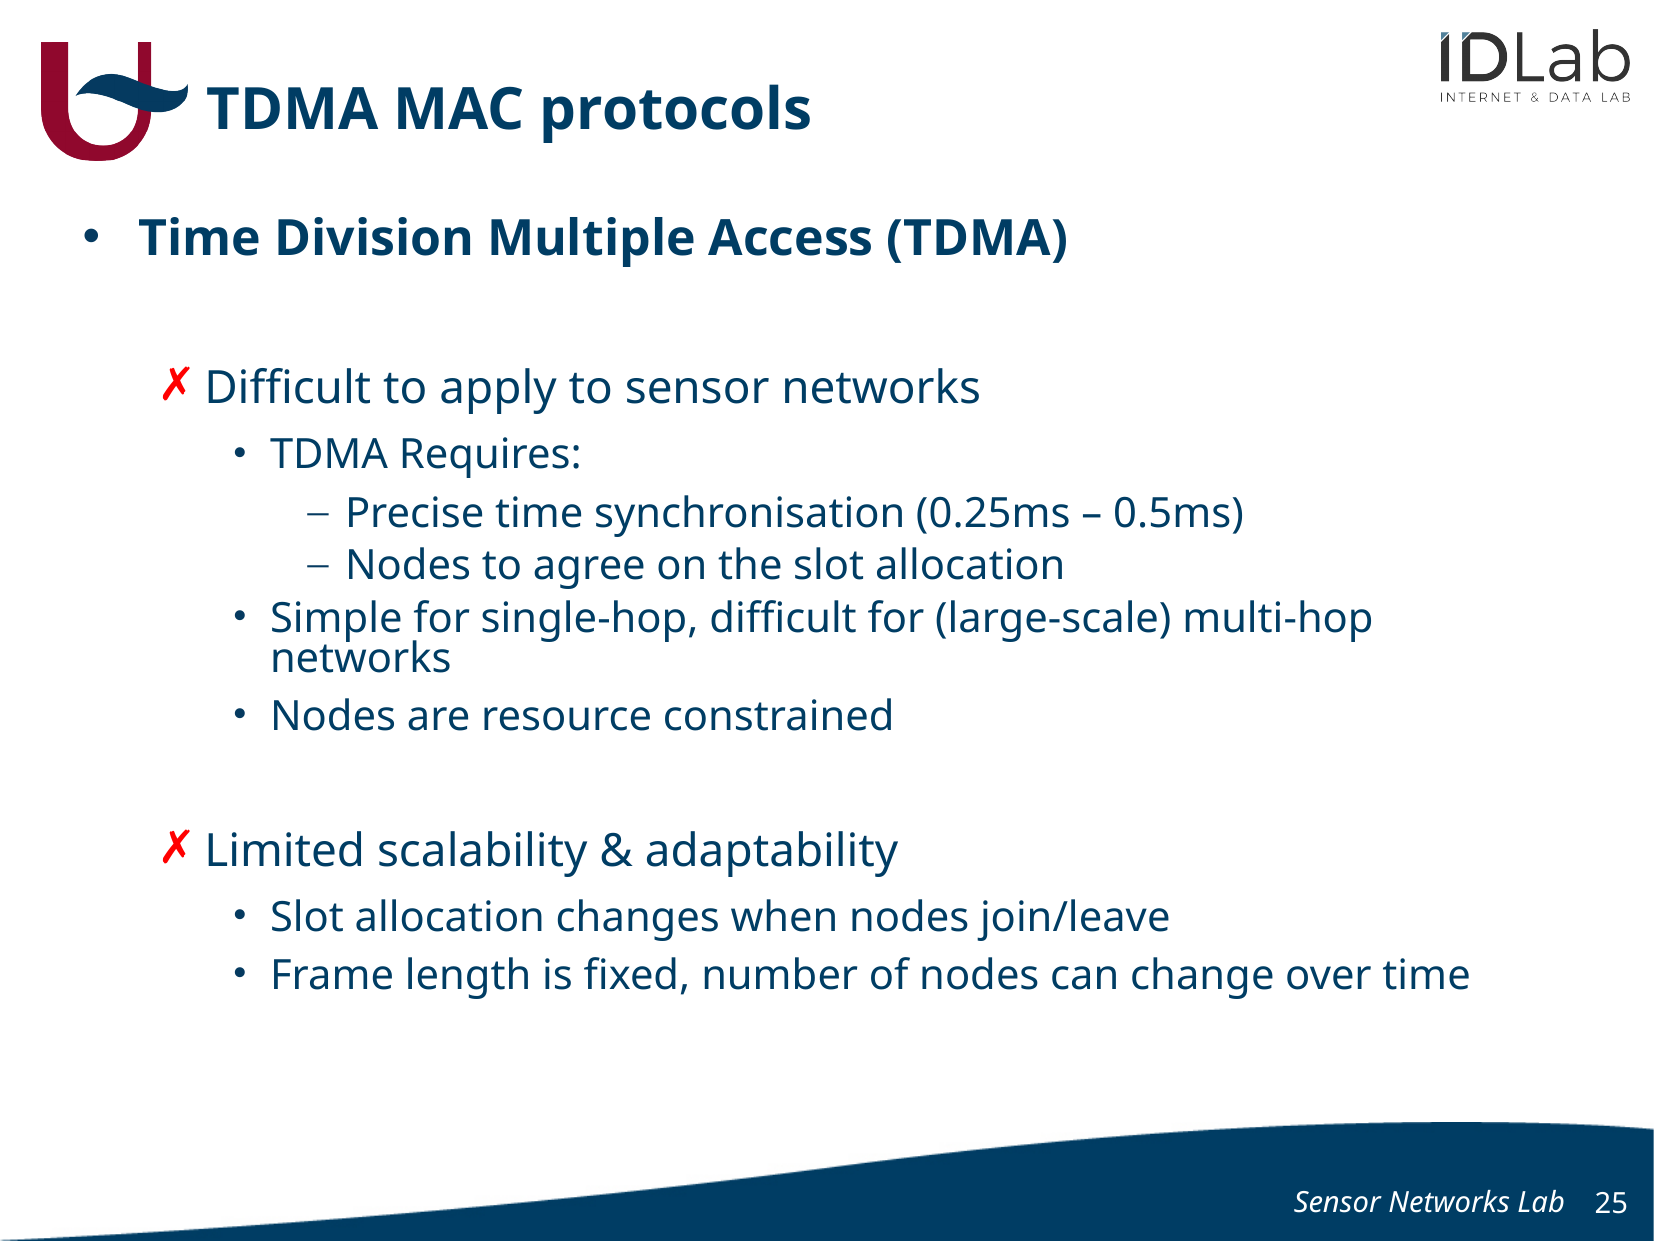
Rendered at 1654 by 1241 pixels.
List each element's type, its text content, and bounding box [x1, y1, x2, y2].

slide_number 25 [1594, 1180, 1654, 1241]
picture [41, 42, 188, 161]
picture [1565, 29, 1630, 102]
footer Sensor Networks Lab [708, 1180, 1566, 1241]
picture [0, 1122, 1654, 1241]
title TDMA MAC protocols [206, 29, 1565, 177]
list Time Division Multiple Access (TDMA) Difficult to apply to sensor networks TDMA Requires: Precise time synchronisation (0.25ms – 0.5ms) Nodes to agree on the slot allocation Simple for single-hop, difficult for (large-scale) multi-hop networks Nodes are resource constrained Limited scalability & adaptability Slot allocation changes when nodes join/leave Frame length is fixed, number of nodes can change over time [82, 206, 1565, 1025]
